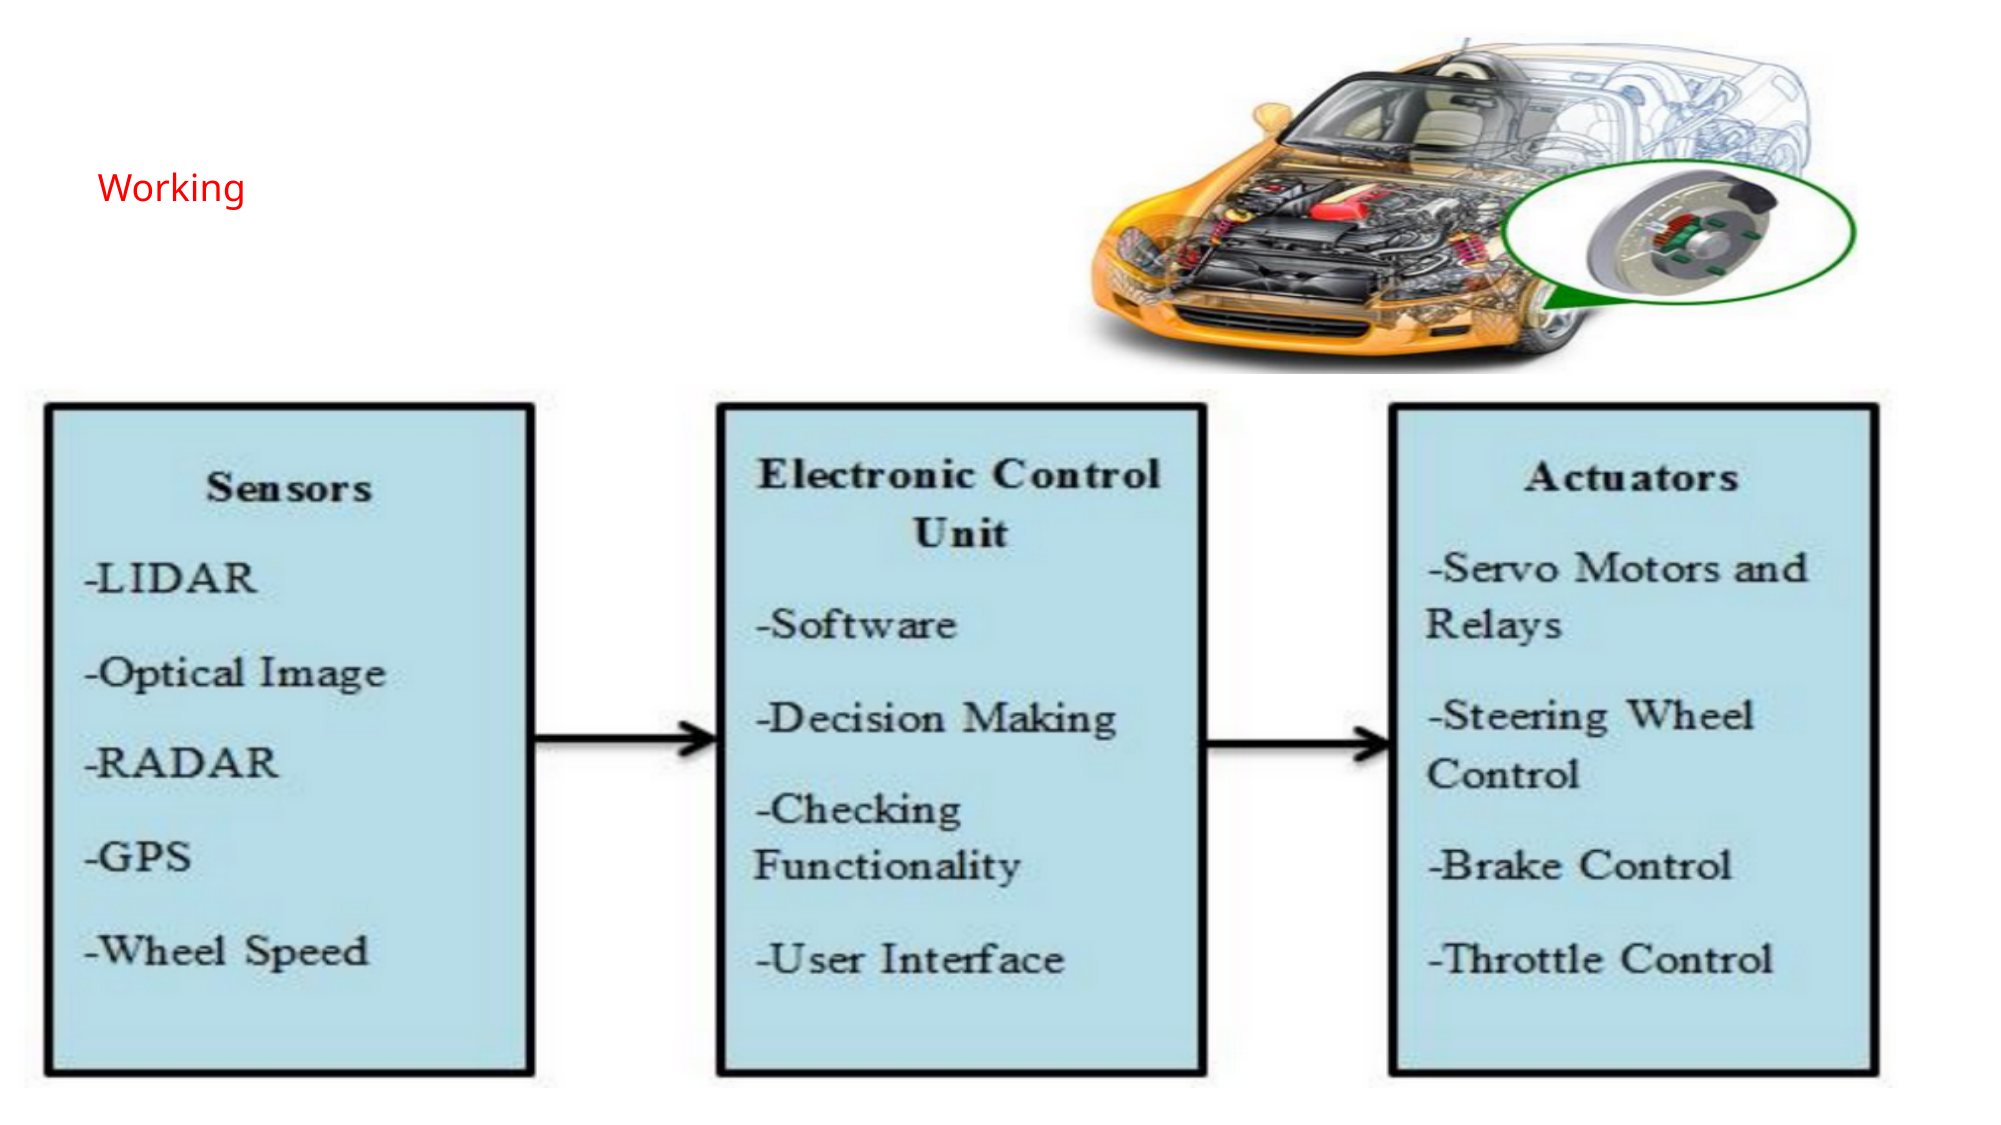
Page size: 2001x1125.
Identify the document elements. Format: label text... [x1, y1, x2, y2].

picture [0, 374, 1915, 1088]
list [1068, 3, 1873, 374]
text_box Working [82, 156, 552, 216]
